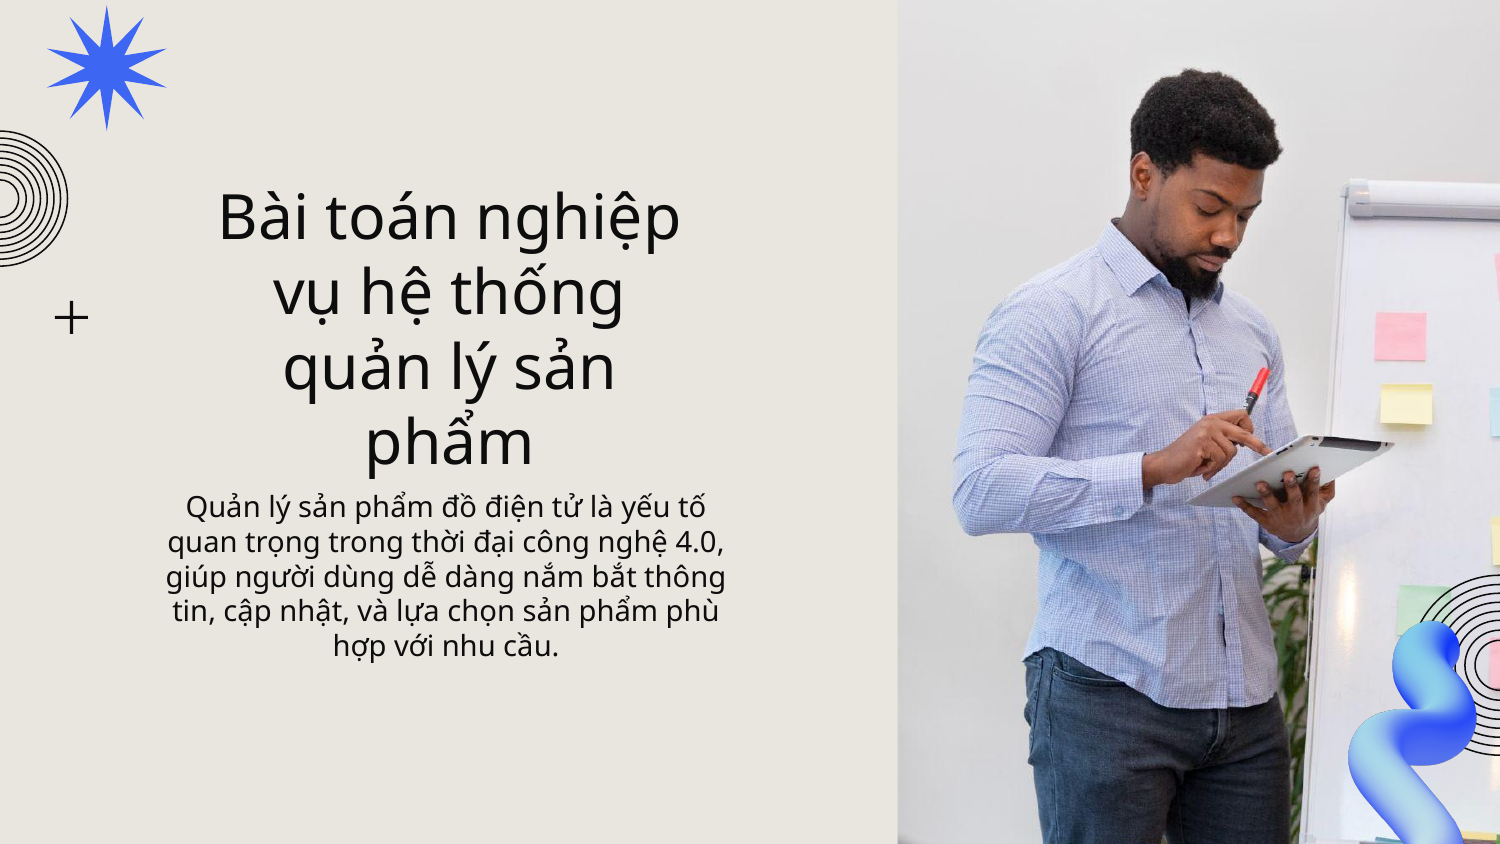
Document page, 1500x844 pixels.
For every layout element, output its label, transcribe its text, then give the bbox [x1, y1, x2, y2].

picture [897, 0, 1500, 844]
subtitle Quản lý sản phẩm đồ điện tử là yếu tố quan trọng trong thời đại công nghệ 4.0, giúp người dùng dễ dàng nắm bắt thông tin, cập nhật, và lựa chọn sản phẩm phù hợp với nhu cầu. [142, 323, 750, 828]
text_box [1151, 574, 1500, 844]
title Bài toán nghiệp vụ hệ thống quản lý sản phẩm [182, 219, 718, 323]
